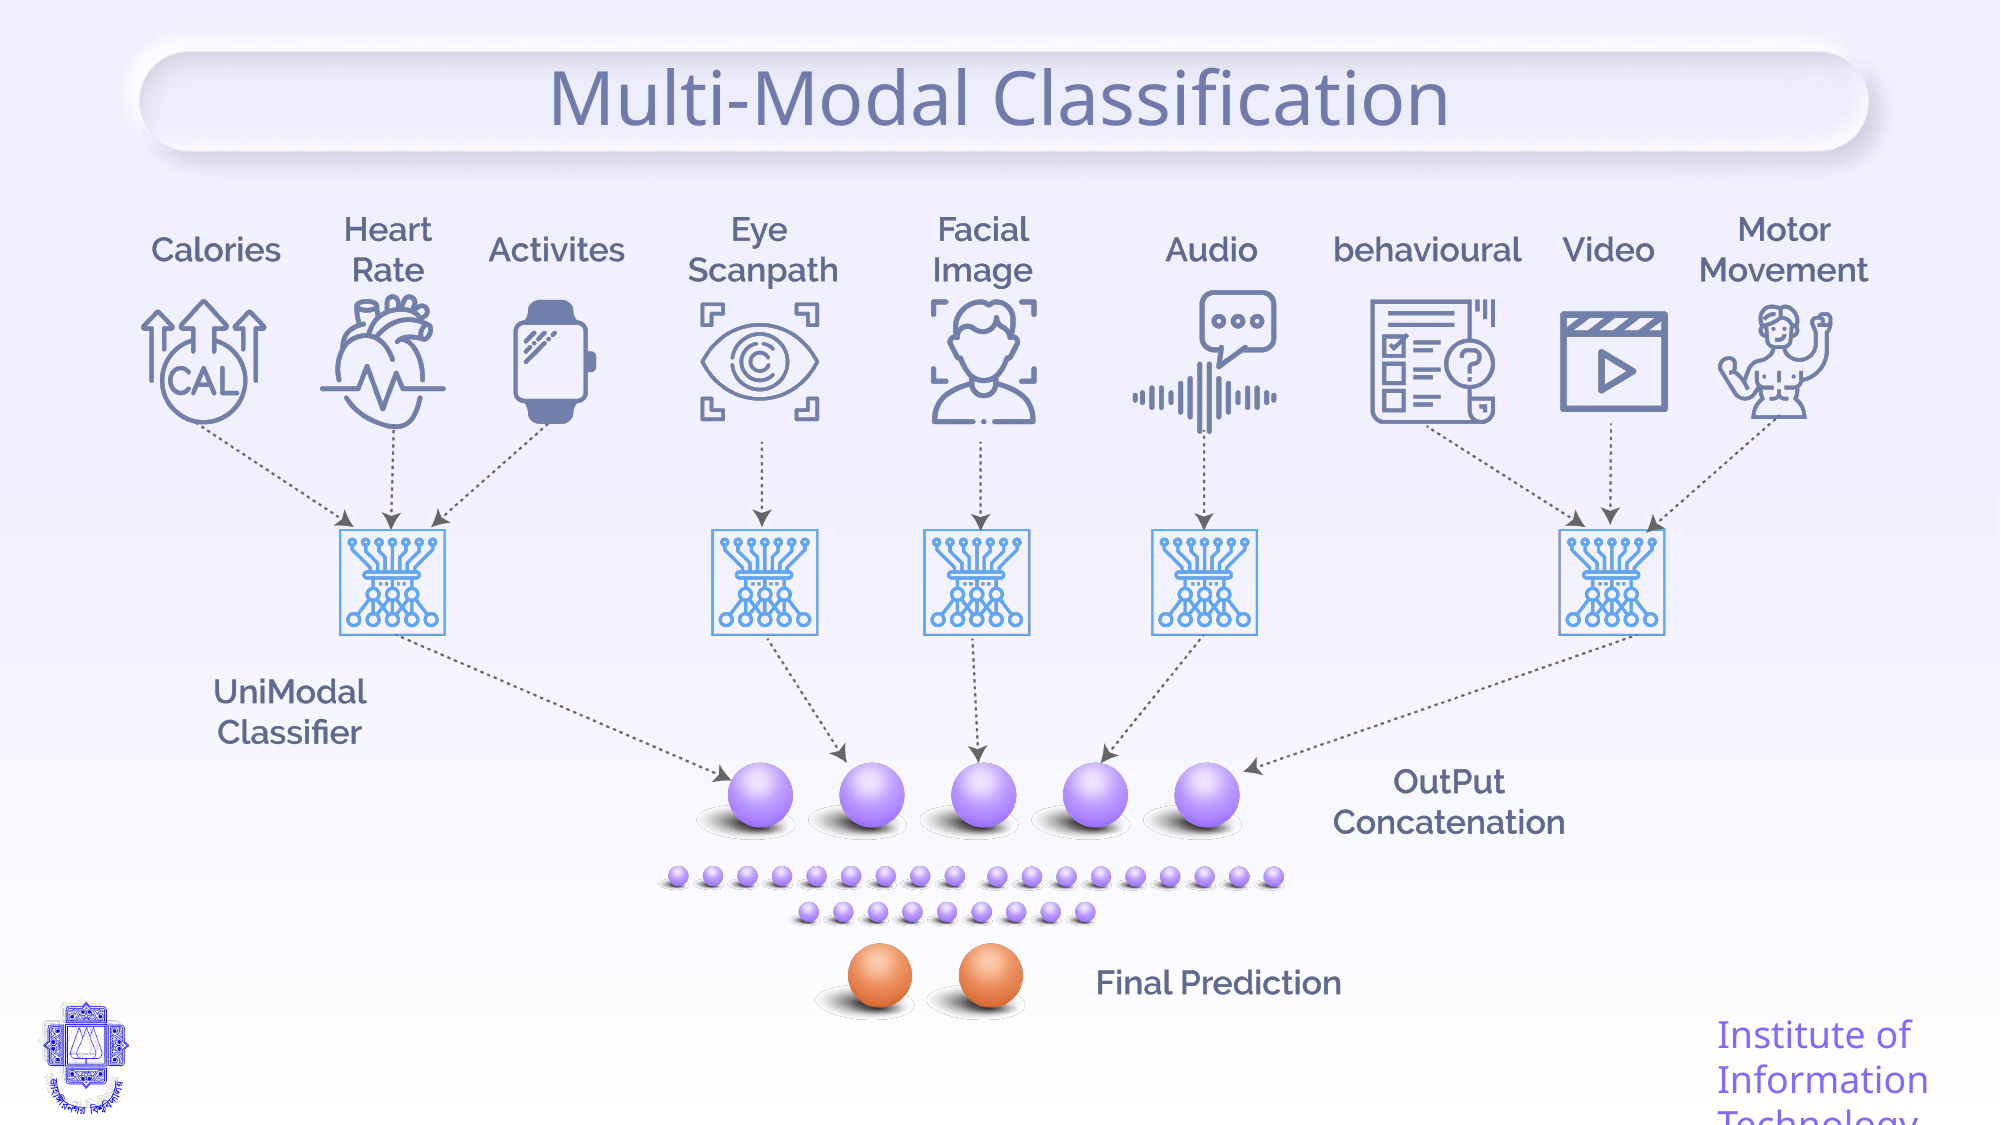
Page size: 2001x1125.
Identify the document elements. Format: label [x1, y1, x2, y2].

picture [0, 211, 1869, 1116]
picture [97, 9, 1902, 188]
